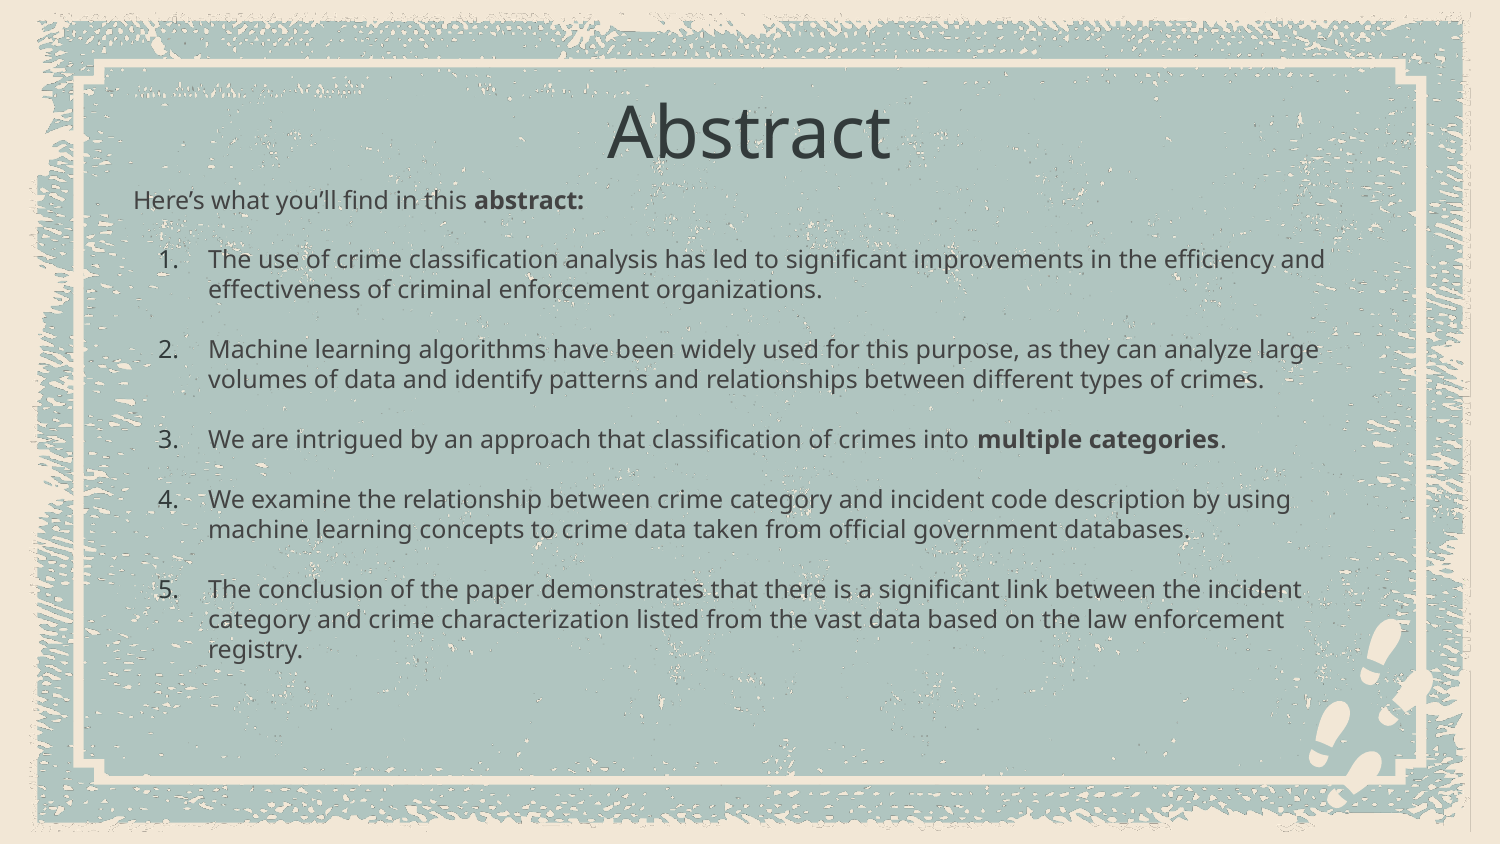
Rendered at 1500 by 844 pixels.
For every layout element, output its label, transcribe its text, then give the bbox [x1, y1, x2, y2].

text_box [1284, 608, 1455, 822]
list Here’s what you’ll find in this abstract: The use of crime classification analysis has led to significant improvements in the efficiency and effectiveness of criminal enforcement organizations. Machine learning algorithms have been widely used for this purpose, as they can analyze large volumes of data and identify patterns and relationships between different types of crimes. We are intrigued by an approach that classification of crimes into multiple categories. We examine the relationship between crime category and incident code description by using machine learning concepts to crime data taken from official government databases. The conclusion of the paper demonstrates that there is a significant link between the incident category and crime characterization listed from the vast data based on the law enforcement registry. [118, 169, 1382, 756]
title Abstract [118, 90, 1382, 169]
picture [29, 12, 1471, 832]
